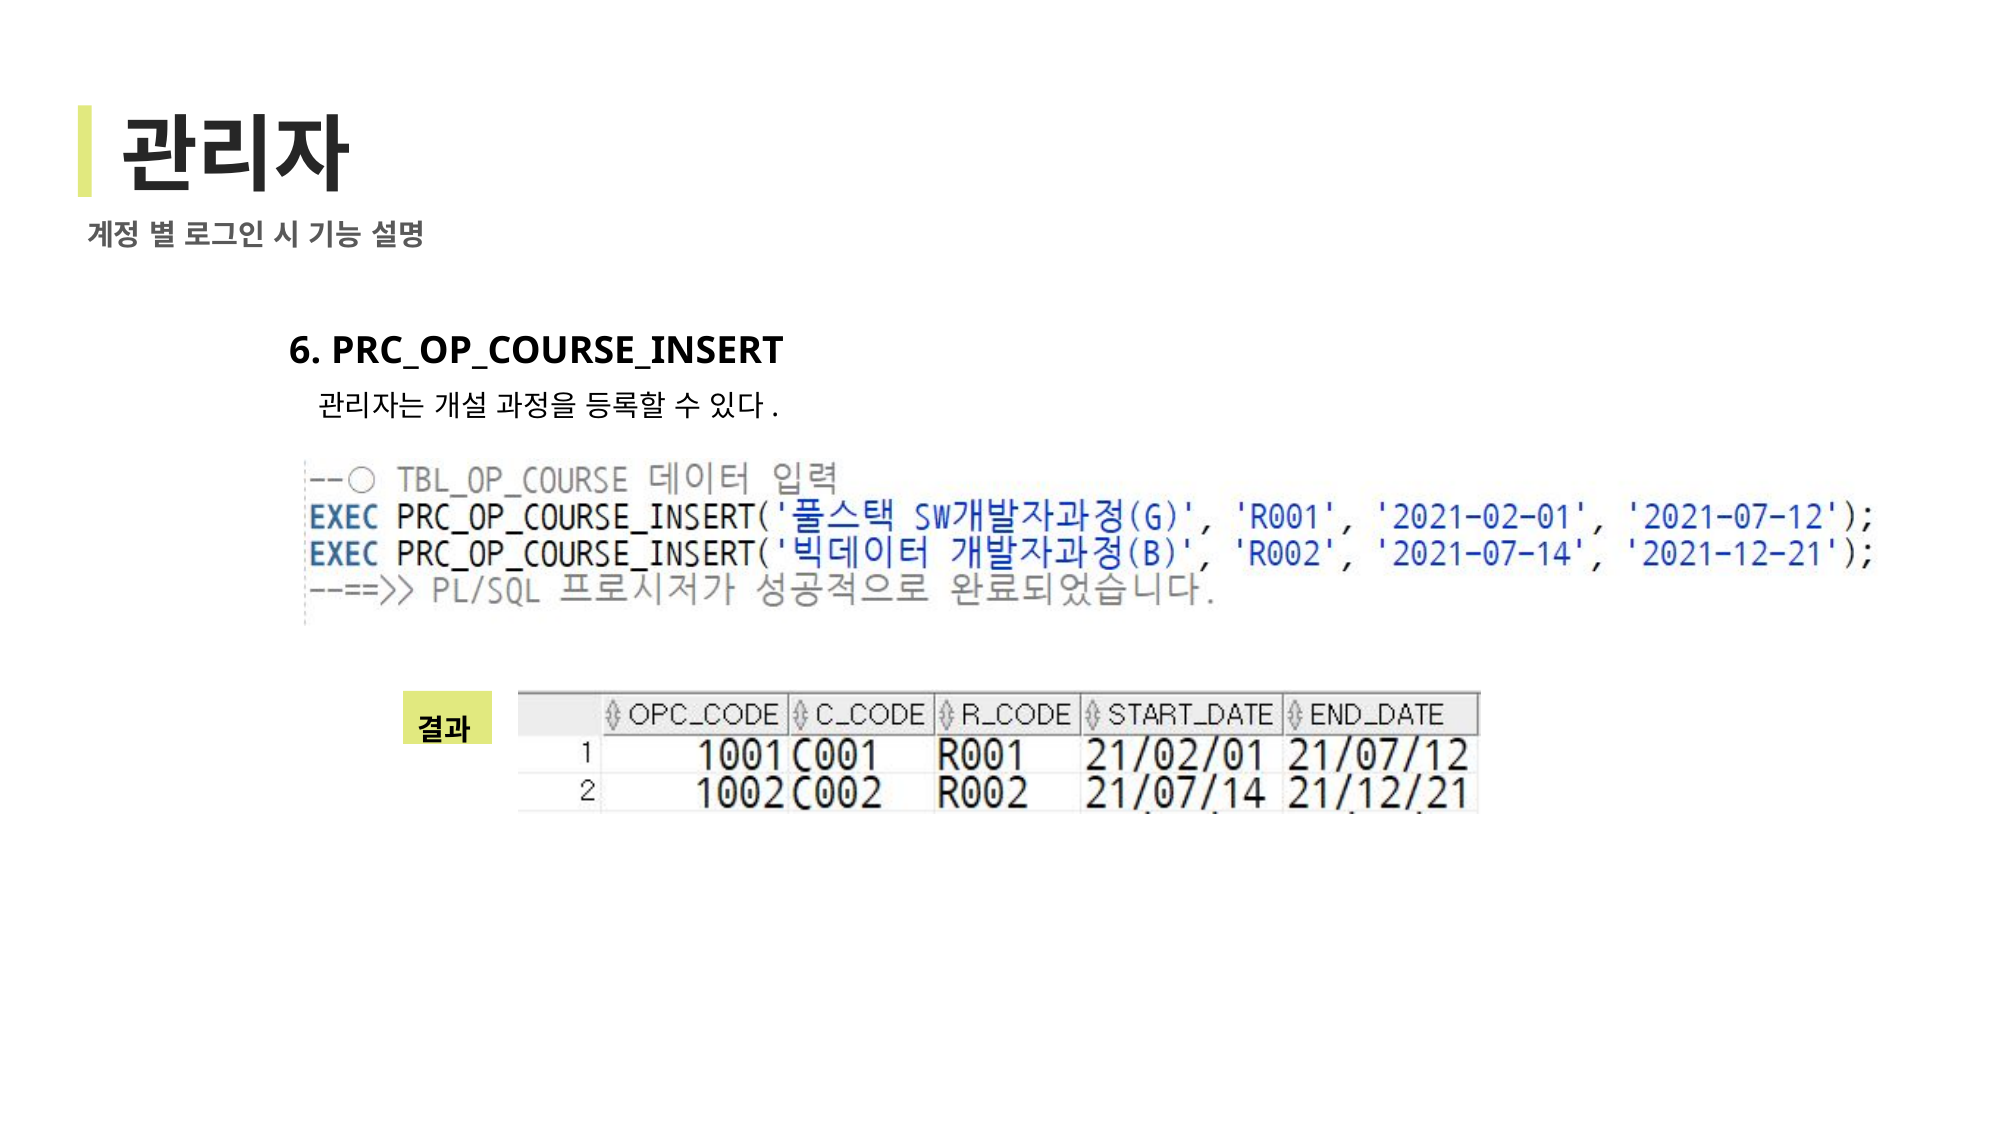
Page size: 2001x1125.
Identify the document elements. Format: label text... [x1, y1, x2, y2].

text_box [77, 104, 93, 198]
picture [303, 458, 1901, 626]
text_box 관리자 [106, 93, 366, 209]
picture [518, 689, 1481, 814]
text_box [403, 671, 492, 744]
text_box 계정 별 로그인 시 기능 설명 [72, 176, 1073, 259]
text_box 관리자는 개설 과정을 등록할 수 있다. . [303, 360, 1749, 458]
text_box 6. PRC_OP_COURSE_INSERT [274, 297, 1275, 379]
